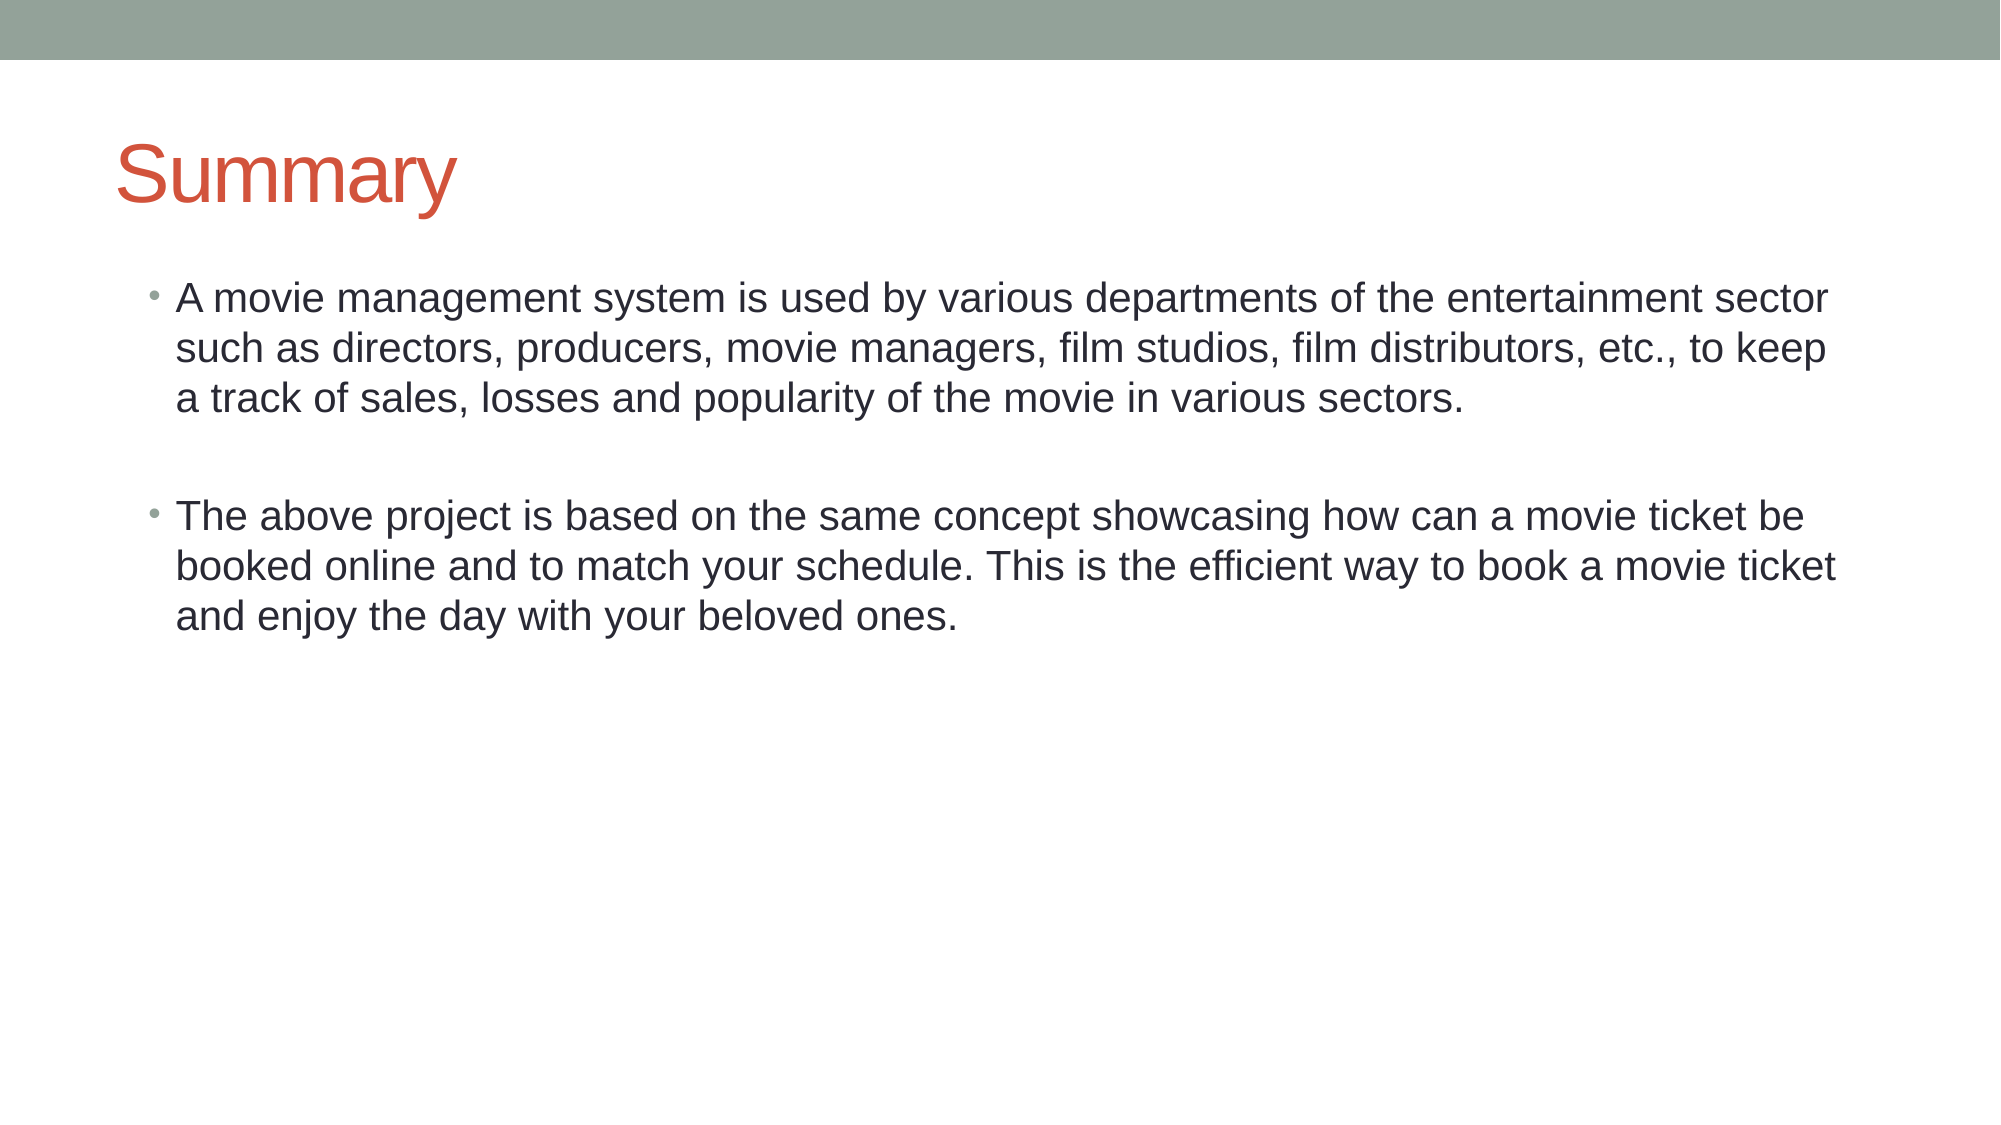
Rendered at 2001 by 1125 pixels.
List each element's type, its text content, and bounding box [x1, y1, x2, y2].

list A movie management system is used by various departments of the entertainment sector such as directors, producers, movie managers, film studios, film distributors, etc., to keep a track of sales, losses and popularity of the movie in various sectors. The above project is based on the same concept showcasing how can a movie ticket be booked online and to match your schedule. This is the efficient way to book a movie ticket and enjoy the day with your beloved ones. [133, 262, 1867, 655]
title Summary [99, 87, 1900, 250]
